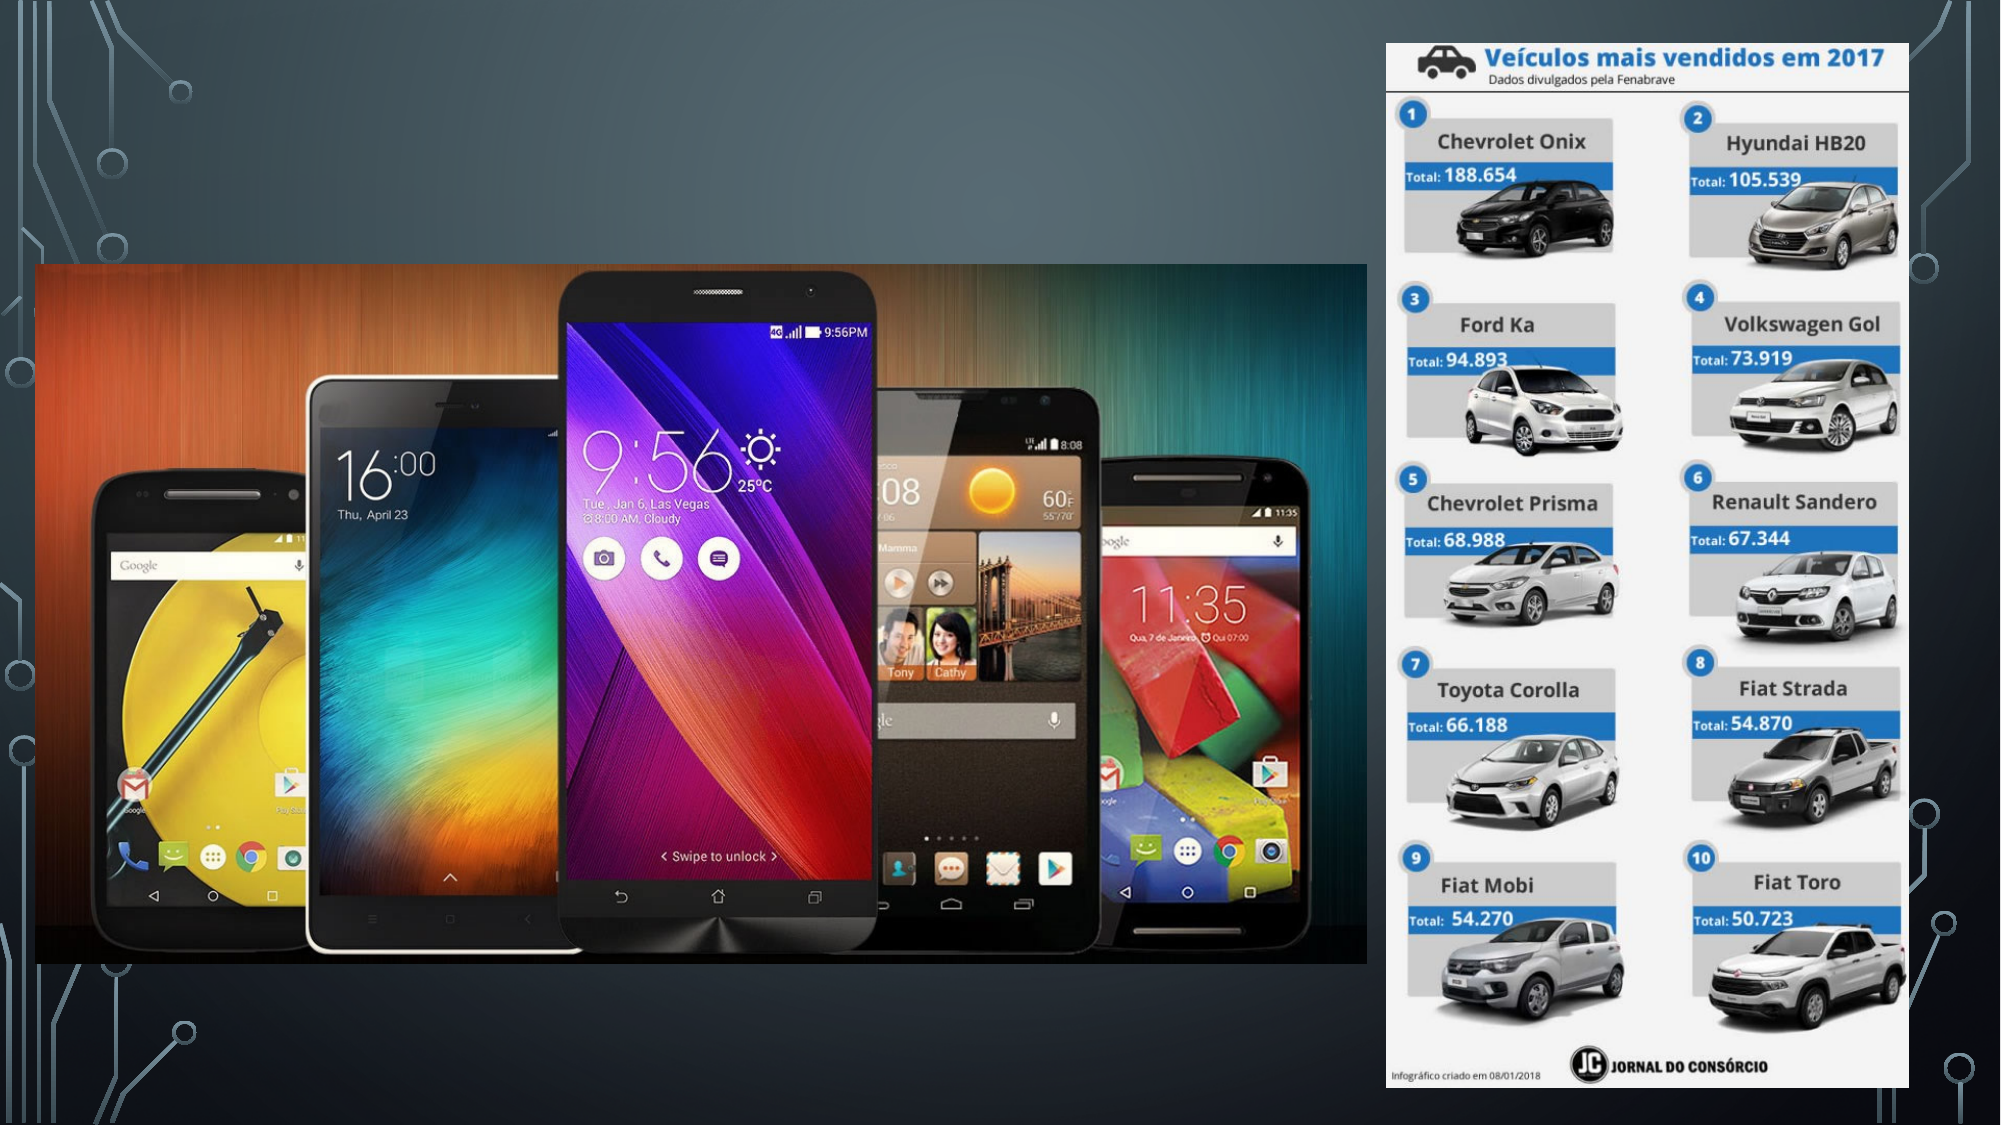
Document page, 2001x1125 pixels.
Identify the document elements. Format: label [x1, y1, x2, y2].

picture [1386, 43, 1909, 1089]
picture [34, 264, 1367, 964]
